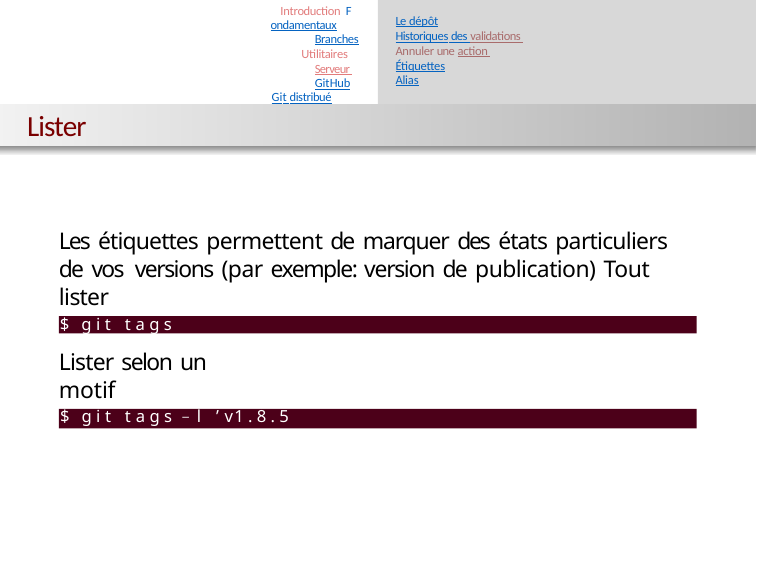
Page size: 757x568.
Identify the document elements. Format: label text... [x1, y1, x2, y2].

text_box Lister selon un motif [56, 345, 256, 403]
text_box Introduction Fondamentaux Branches Utilitaires Serveur GitHub Git distribué [268, 0, 363, 104]
picture [0, 104, 756, 156]
text_box [302, 408, 697, 429]
text_box $ g i t t a g s [58, 316, 697, 334]
text_box Le dépôt Historiques des validations Annuler une action Étiquettes Alias [393, 11, 559, 87]
text_box [377, 0, 756, 104]
text_box $ g i t t a g s −l ’ v1 . 8 . 5 ∗ ’ [57, 403, 302, 446]
text_box Les étiquettes permettent de marquer des états particuliers de vos versions (par exemple: version de publication) Tout lister [56, 225, 684, 311]
